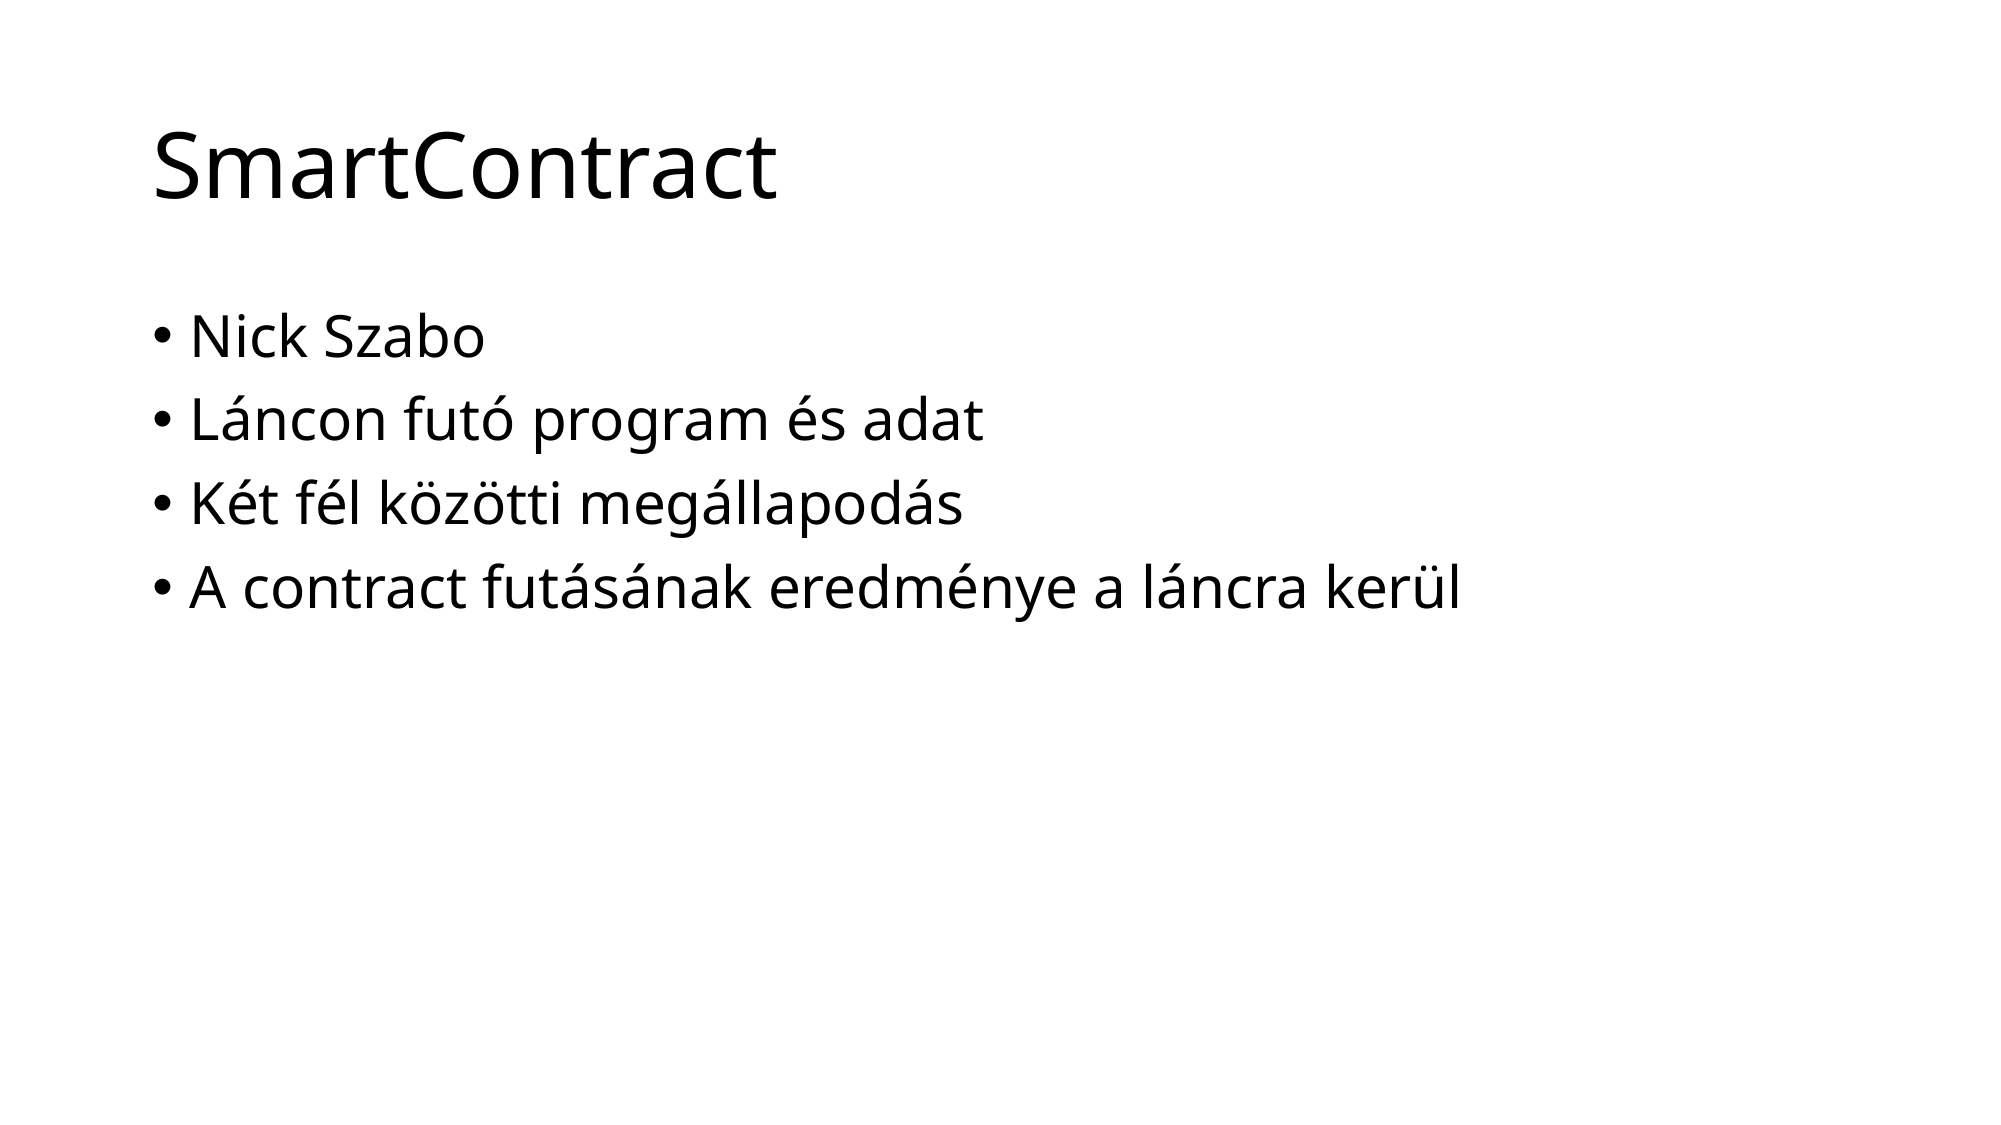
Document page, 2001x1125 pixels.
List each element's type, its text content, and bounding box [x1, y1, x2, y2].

list Nick Szabo Láncon futó program és adat Két fél közötti megállapodás A contract futásának eredménye a láncra kerül [137, 299, 1863, 1089]
title SmartContract [137, 59, 1863, 278]
